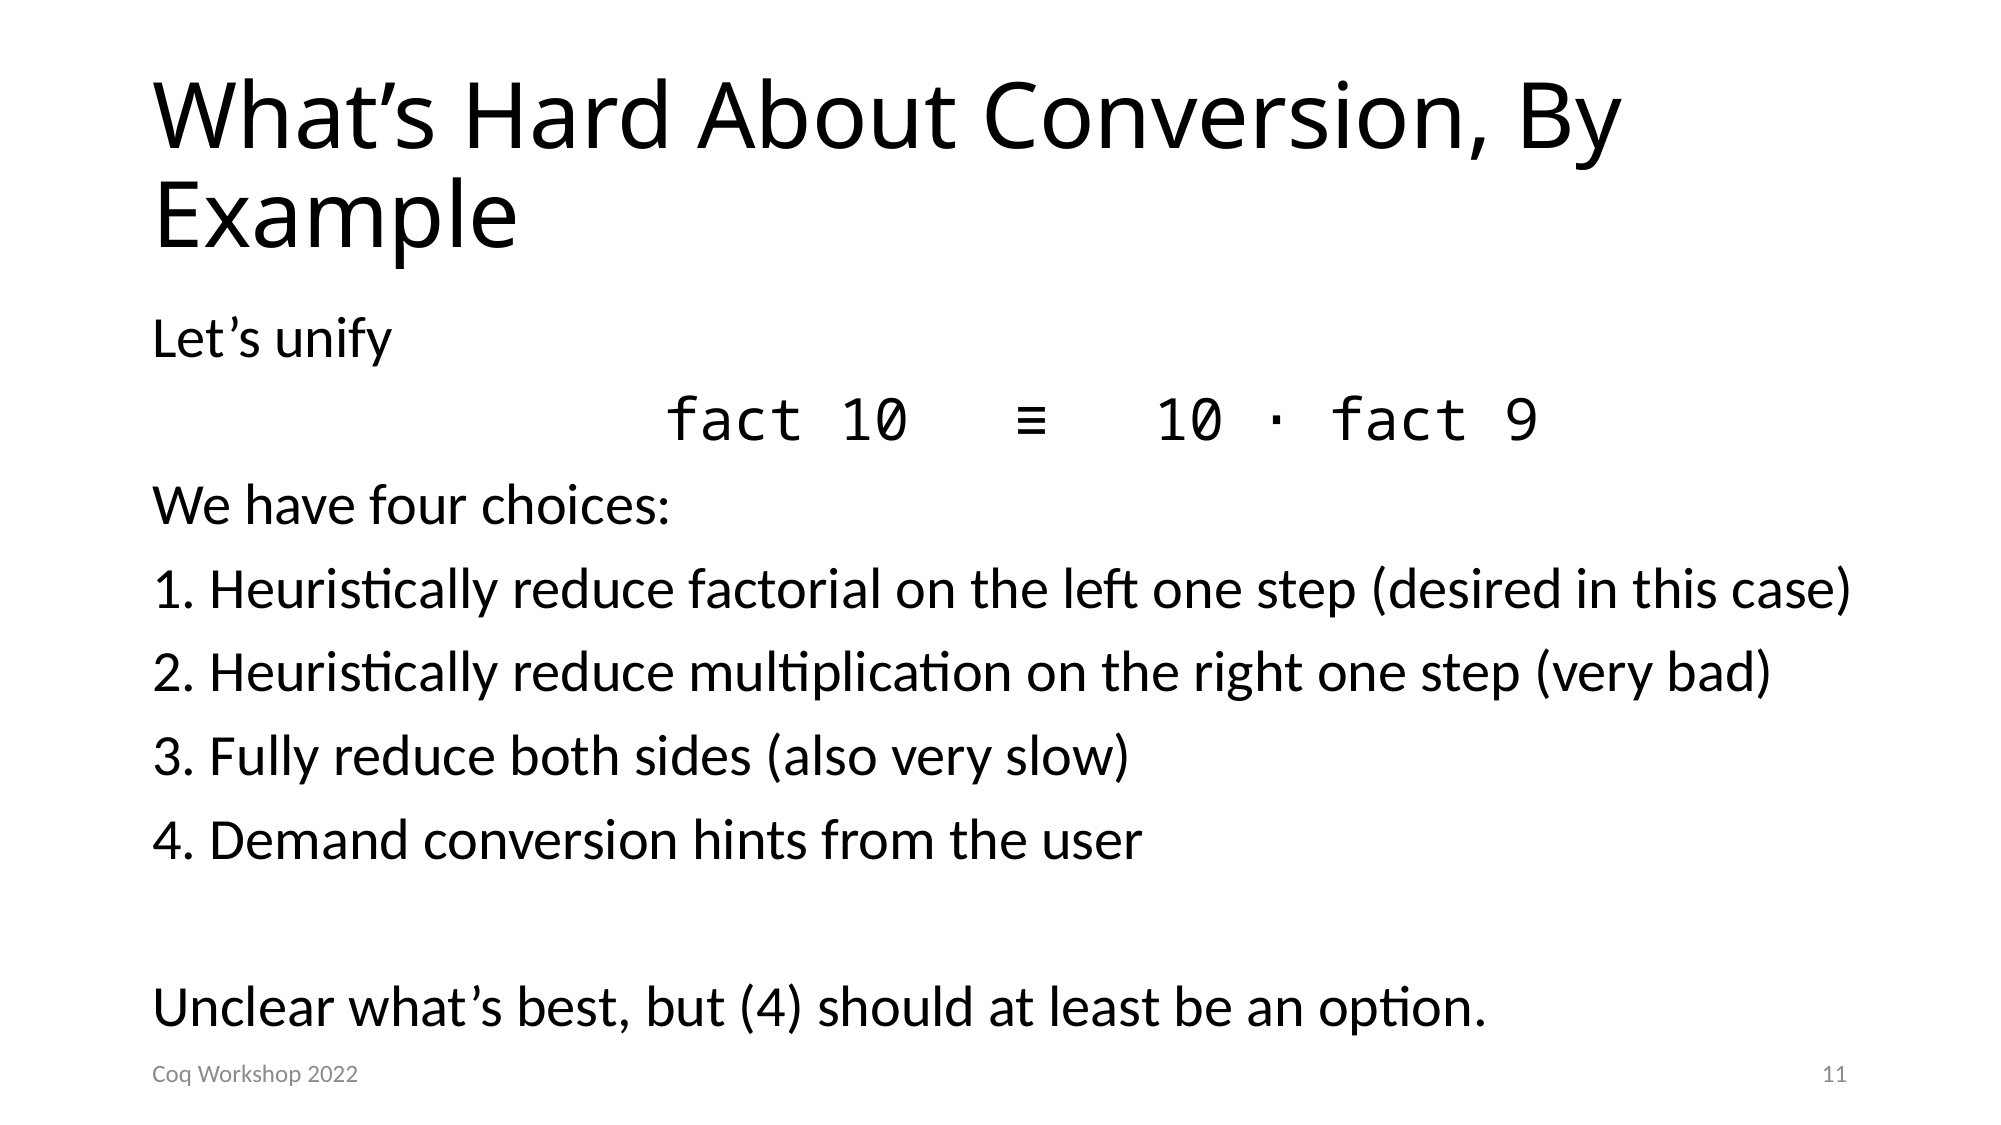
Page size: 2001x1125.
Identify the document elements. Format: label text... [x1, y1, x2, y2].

slide_number Coq Workshop 2022 [137, 1042, 588, 1103]
list Let’s unify fact 10 ≡ 10 ⋅ fact 9 We have four choices: 1. Heuristically reduce factorial on the left one step (desired in this case) 2. Heuristically reduce multiplication on the right one step (very bad) 3. Fully reduce both sides (also very slow) 4. Demand conversion hints from the user Unclear what’s best, but (4) should at least be an option. [137, 299, 1963, 1125]
title What’s Hard About Conversion, By Example [137, 59, 2000, 278]
slide_number 11 [1412, 1042, 1863, 1103]
